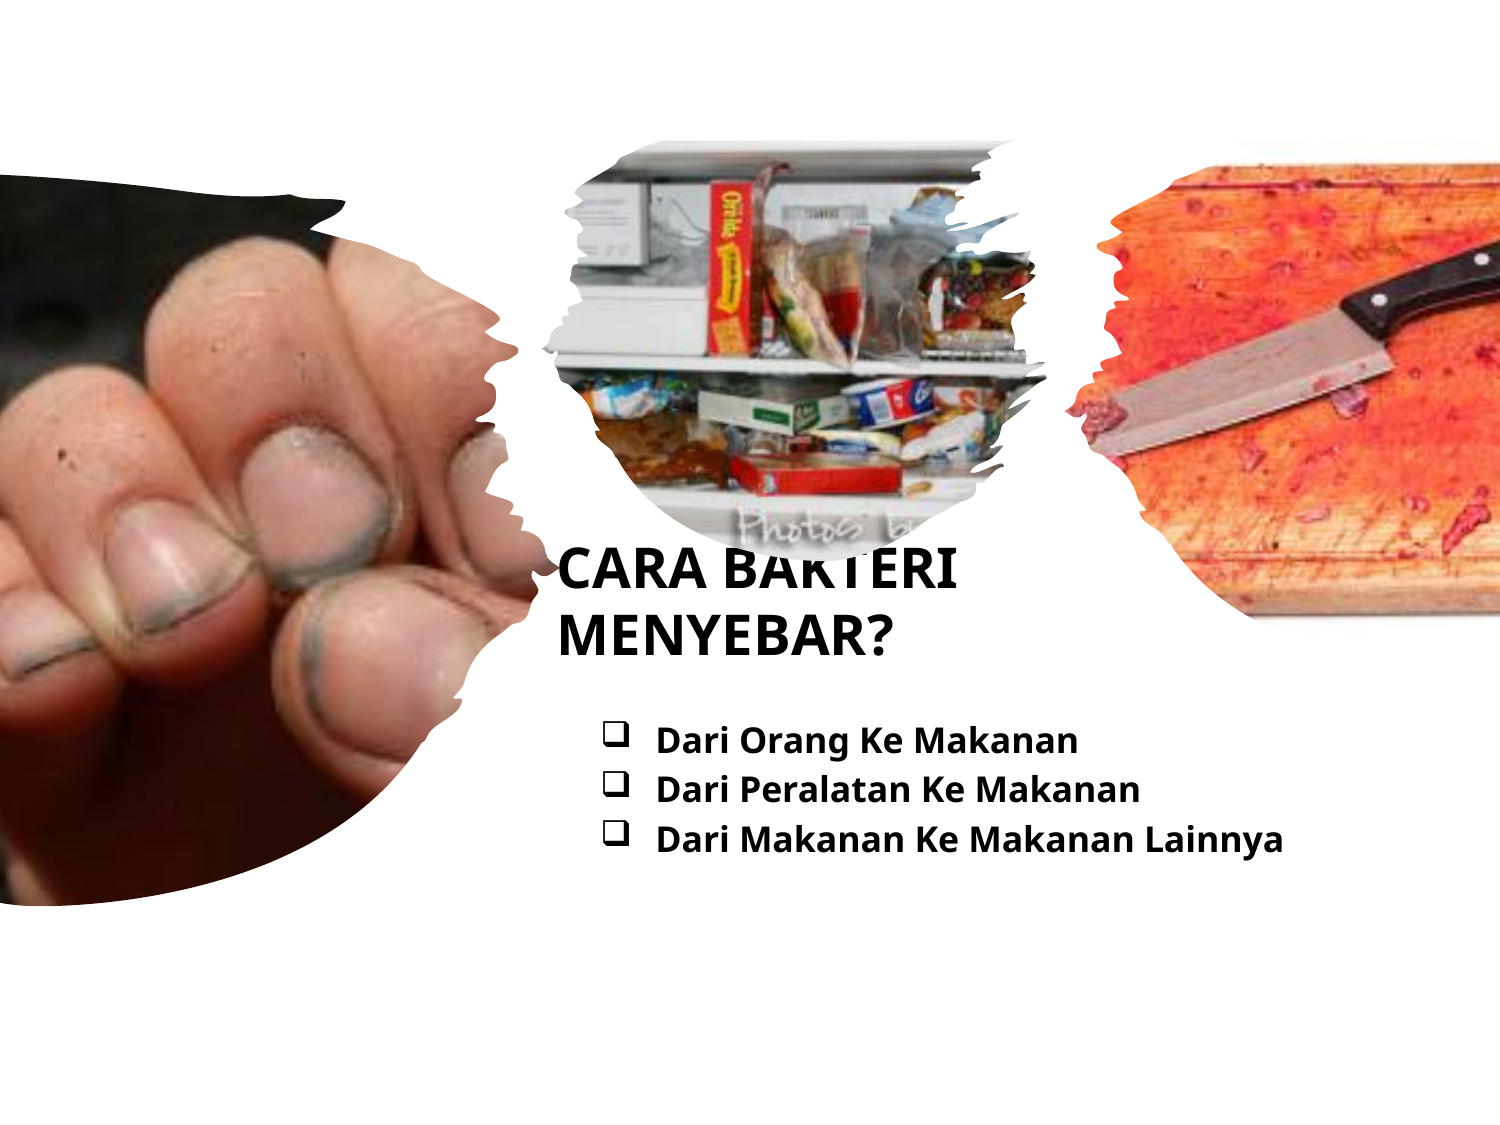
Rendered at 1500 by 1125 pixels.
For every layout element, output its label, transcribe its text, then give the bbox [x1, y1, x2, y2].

picture [1064, 140, 1500, 669]
picture [0, 140, 1047, 907]
title CARA BAKTERI MENYEBAR? [565, 511, 1062, 675]
list Dari Orang Ke Makanan Dari Peralatan Ke Makanan Dari Makanan Ke Makanan Lainnya [565, 710, 1368, 871]
